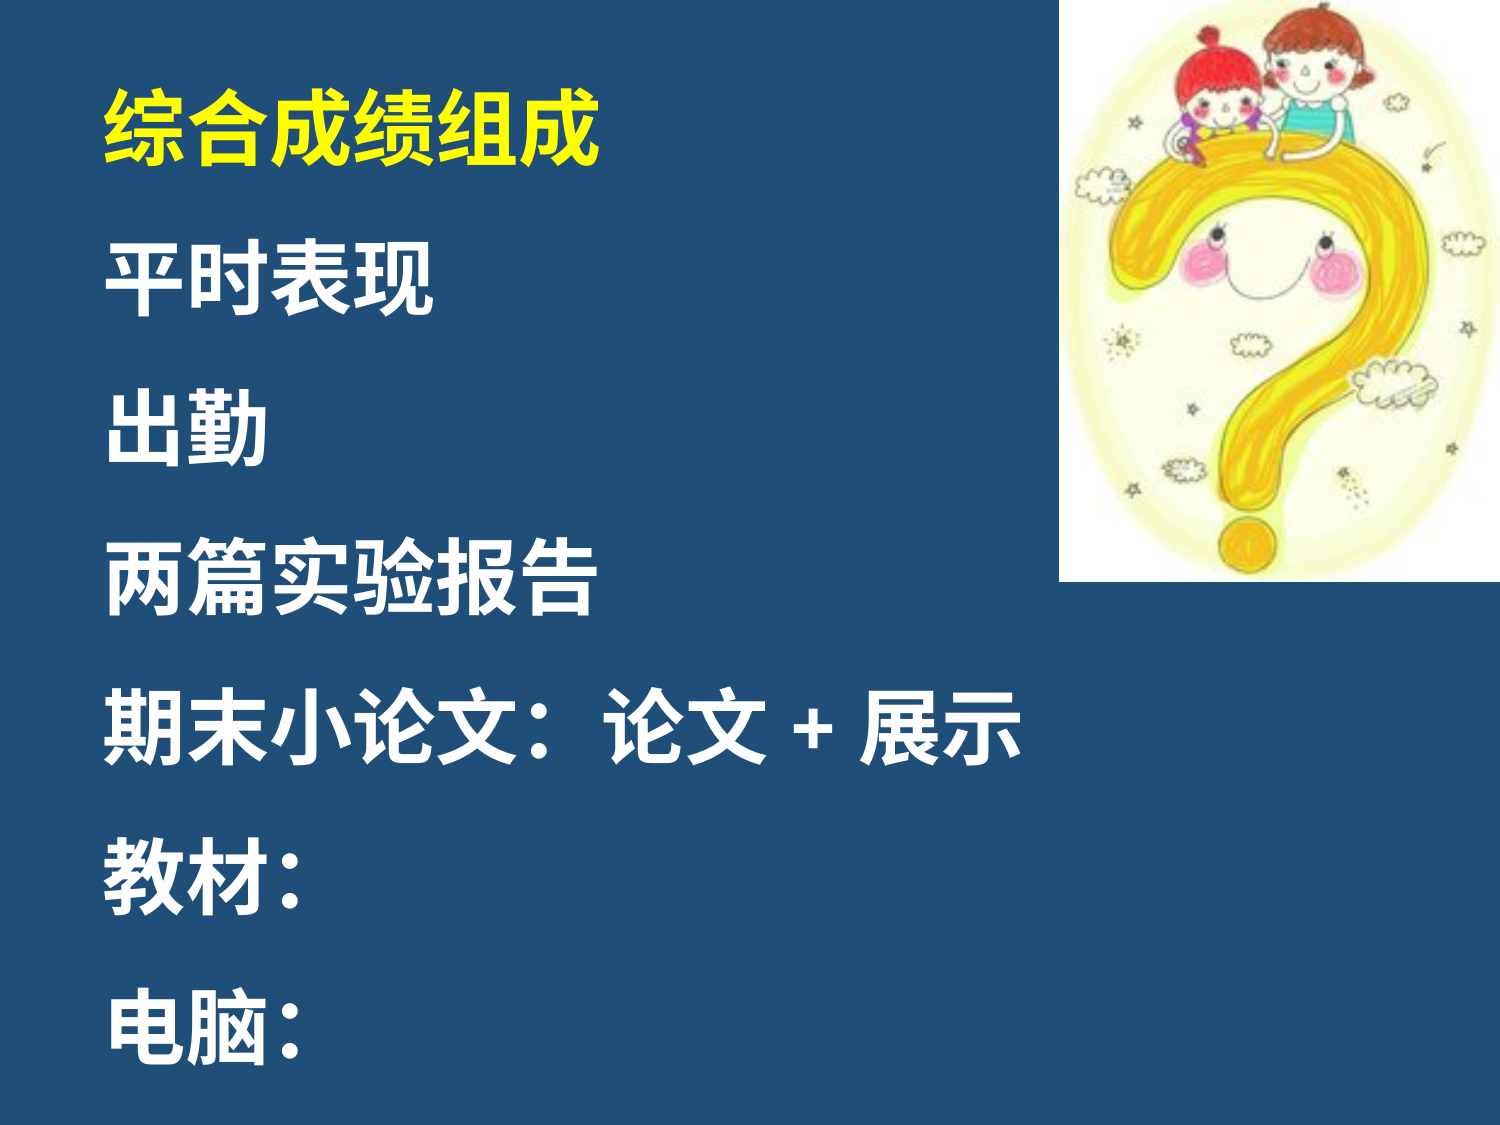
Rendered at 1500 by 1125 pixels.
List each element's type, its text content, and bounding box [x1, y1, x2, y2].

picture [1059, 0, 1500, 582]
title 综合成绩组成 平时表现 出勤 两篇实验报告 期末小论文：论文+展示 教材： 电脑： [87, 350, 1416, 1084]
